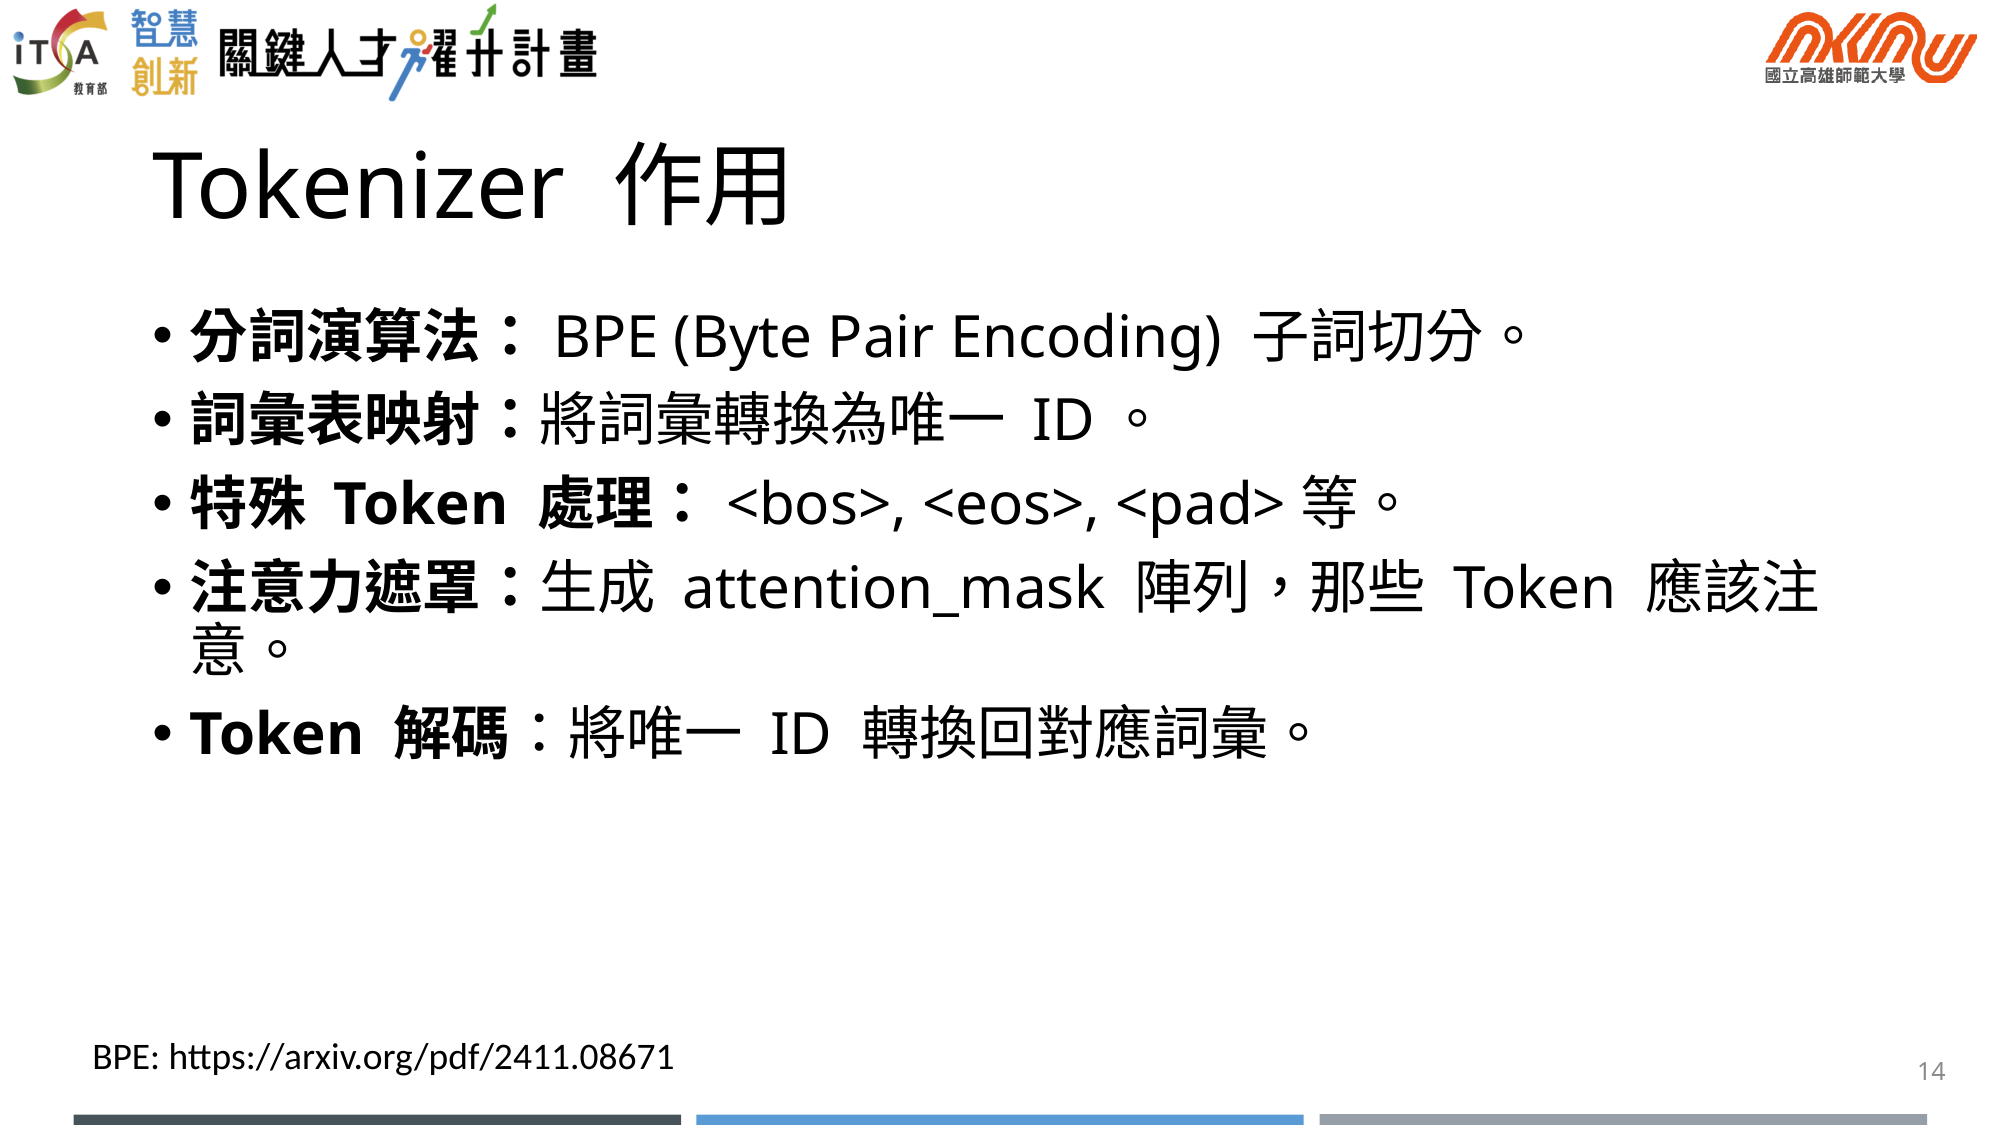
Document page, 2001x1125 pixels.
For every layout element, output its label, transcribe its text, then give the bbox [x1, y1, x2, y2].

title Tokenizer 作用 [137, 100, 1863, 278]
text_box BPE: https://arxiv.org/pdf/2411.08671 [77, 1024, 691, 1085]
slide_number 14 [1510, 1042, 1961, 1103]
list 分詞演算法：BPE (Byte Pair Encoding) 子詞切分。 詞彙表映射：將詞彙轉換為唯一 ID。 特殊 Token 處理：<bos>, <eos>, <pad>等。 注意力遮罩：生成 attention_mask 陣列，那些 Token 應該注意。 Token 解碼：將唯一 ID 轉換回對應詞彙。 [137, 299, 1863, 935]
picture [9, 1, 603, 102]
